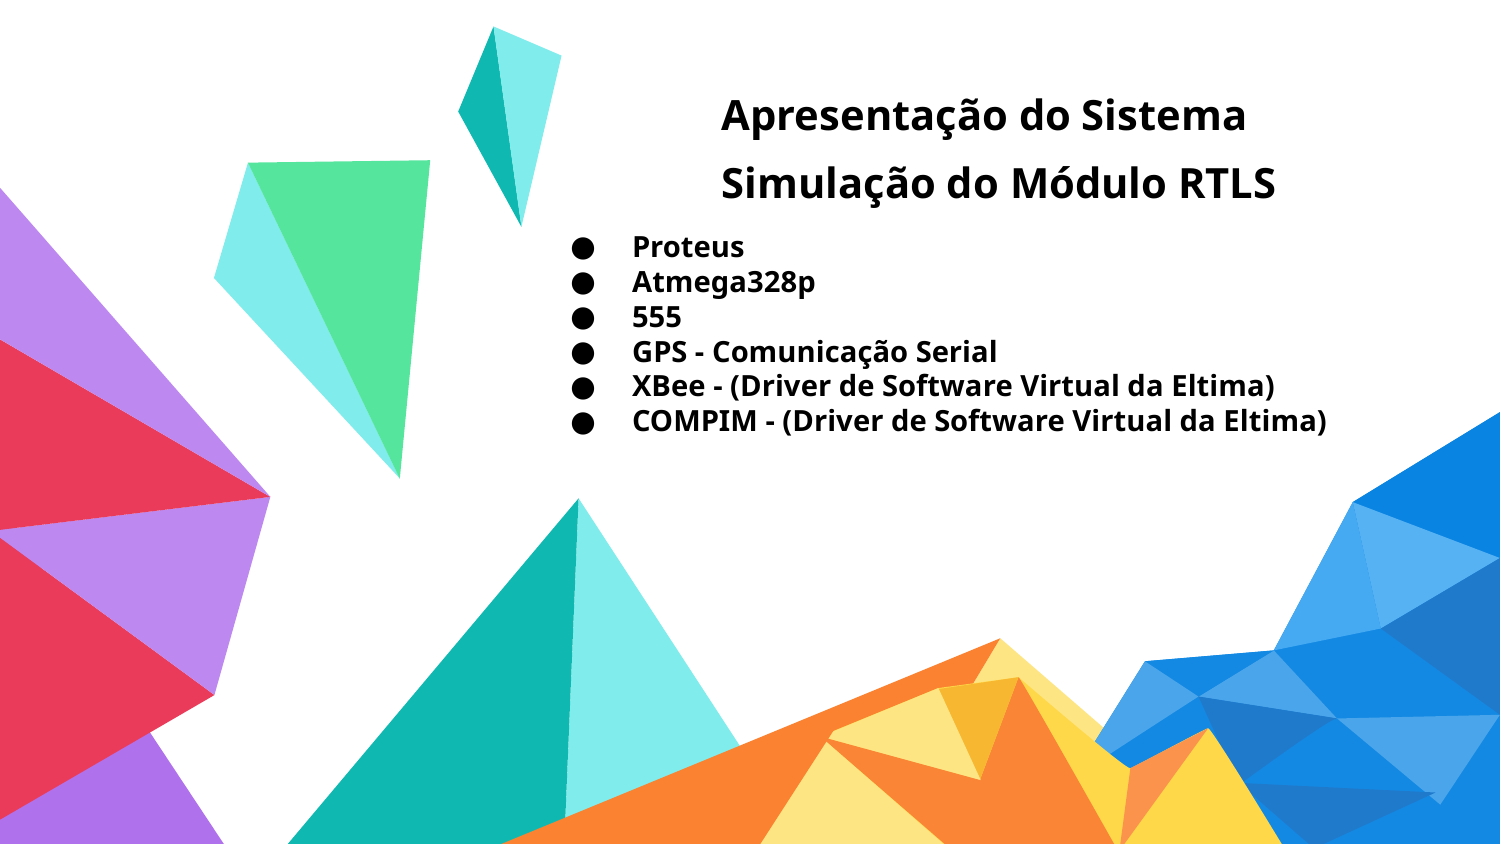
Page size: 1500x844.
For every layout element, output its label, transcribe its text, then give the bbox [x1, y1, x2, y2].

subtitle Proteus Atmega328p 555 GPS - Comunicação Serial XBee - (Driver de Software Virtual da Eltima) COMPIM - (Driver de Software Virtual da Eltima) [534, 212, 1416, 308]
title Simulação do Módulo RTLS [706, 154, 1430, 222]
title Apresentação do Sistema [706, 59, 1338, 154]
